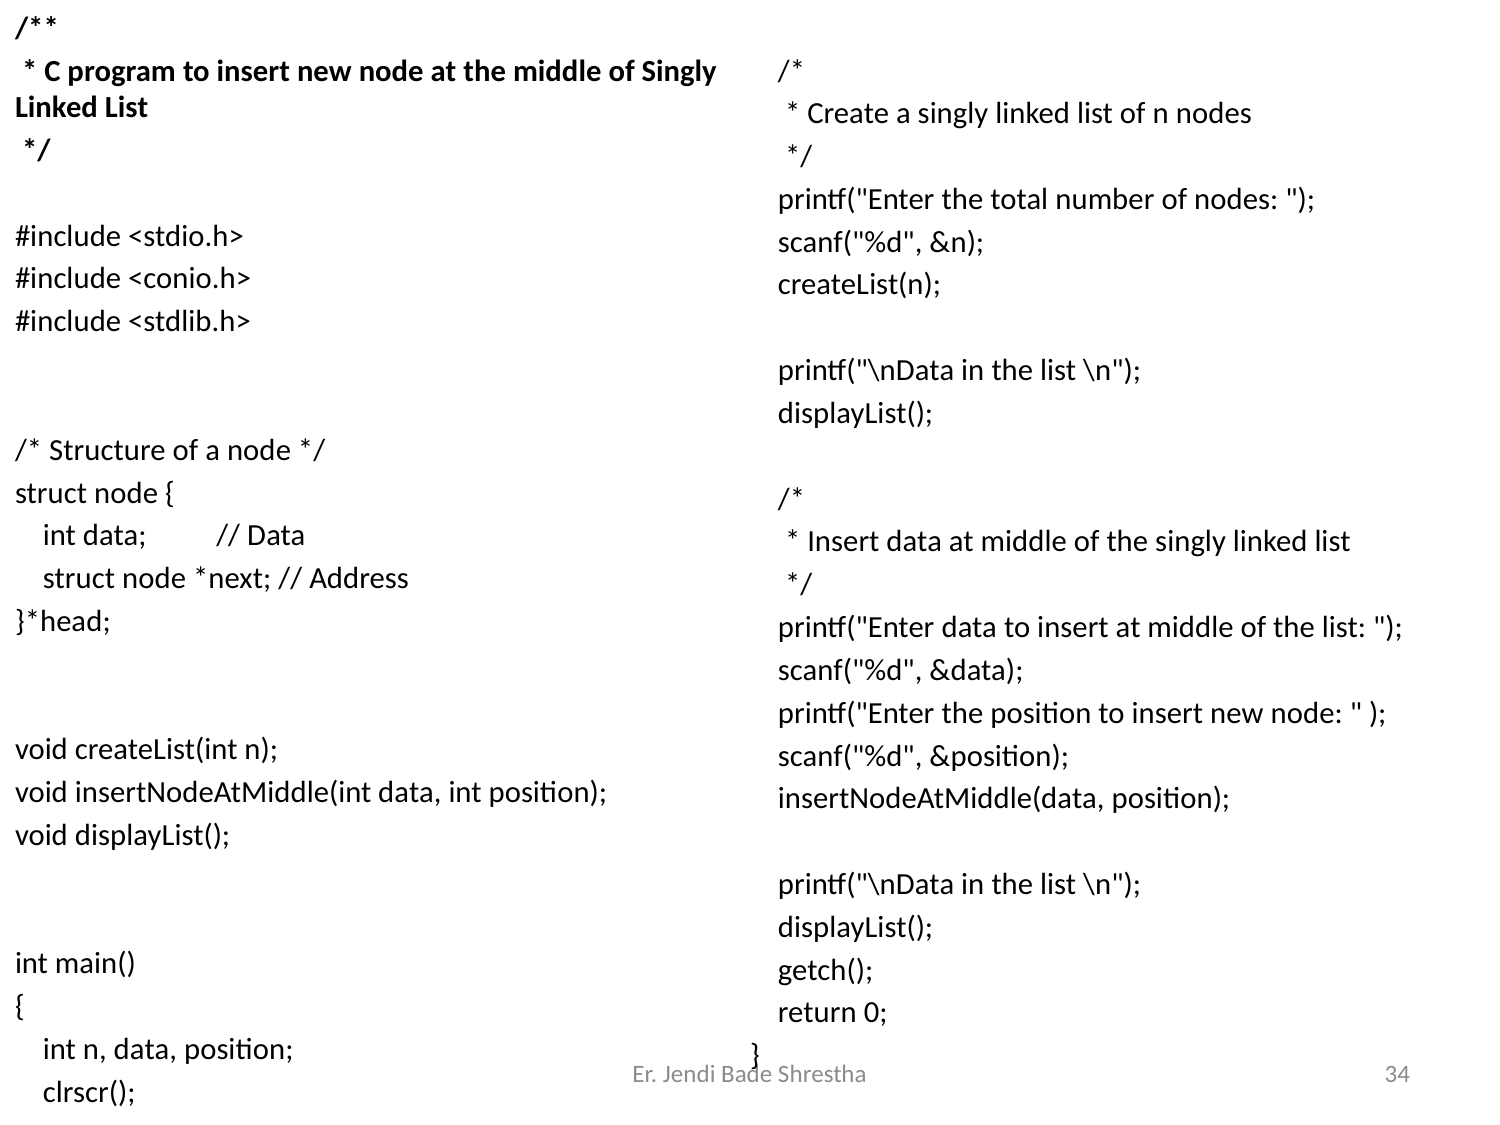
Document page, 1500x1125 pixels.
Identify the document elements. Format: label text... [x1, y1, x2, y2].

slide_number 34 [1074, 1042, 1425, 1103]
list /** * C program to insert new node at the middle of Singly Linked List */ #include <stdio.h> #include <conio.h> #include <stdlib.h> /* Structure of a node */ struct node { int data; // Data struct node *next; // Address }*head; void createList(int n); void insertNodeAtMiddle(int data, int position); void displayList(); int main() { int n, data, position; clrscr(); /* * Create a singly linked list of n nodes */ printf("Enter the total number of nodes: "); scanf("%d", &n); createList(n); printf("\nData in the list \n"); displayList(); /* * Insert data at middle of the singly linked list */ printf("Enter data to insert at middle of the list: "); scanf("%d", &data); printf("Enter the position to insert new node: " ); scanf("%d", &position); insertNodeAtMiddle(data, position); printf("\nData in the list \n"); displayList(); getch(); return 0; } [0, 0, 1500, 1125]
footer Er. Jendi Bade Shrestha [512, 1042, 988, 1103]
